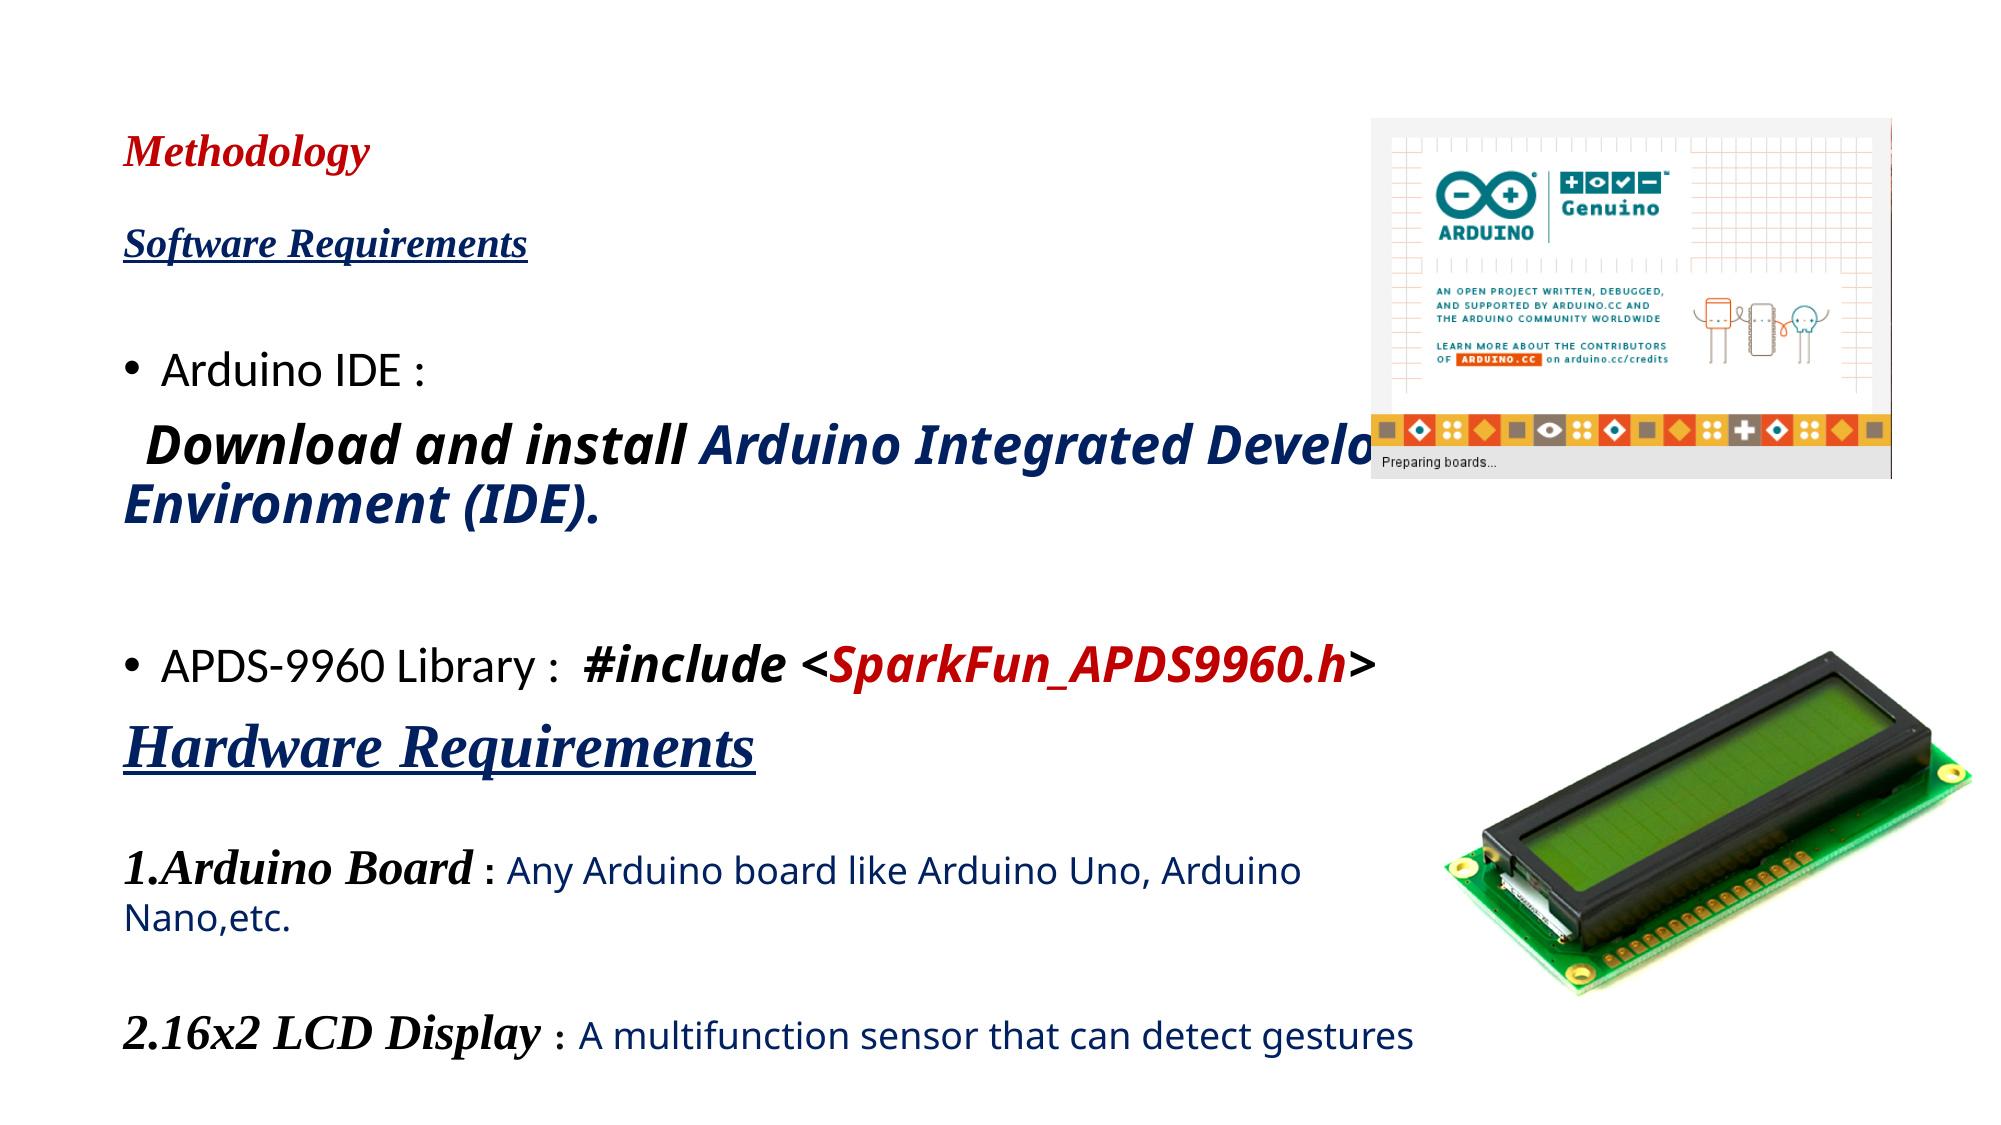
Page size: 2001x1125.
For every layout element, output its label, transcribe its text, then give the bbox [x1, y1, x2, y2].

title Methodology Software Requirements [108, 118, 1370, 245]
picture [1438, 649, 1977, 1007]
text_box 1.Arduino Board : Any Arduino board like Arduino Uno, Arduino Nano,etc. 2.16x2 LCD Display : A multifunction sensor that can detect gestures [108, 826, 1464, 1067]
picture [1371, 118, 1892, 479]
list Arduino IDE : Download and install Arduino Integrated Development Environment (IDE). APDS-9960 Library : #include <SparkFun_APDS9960.h> [108, 245, 1834, 826]
text_box Hardware Requirements [108, 697, 1087, 788]
